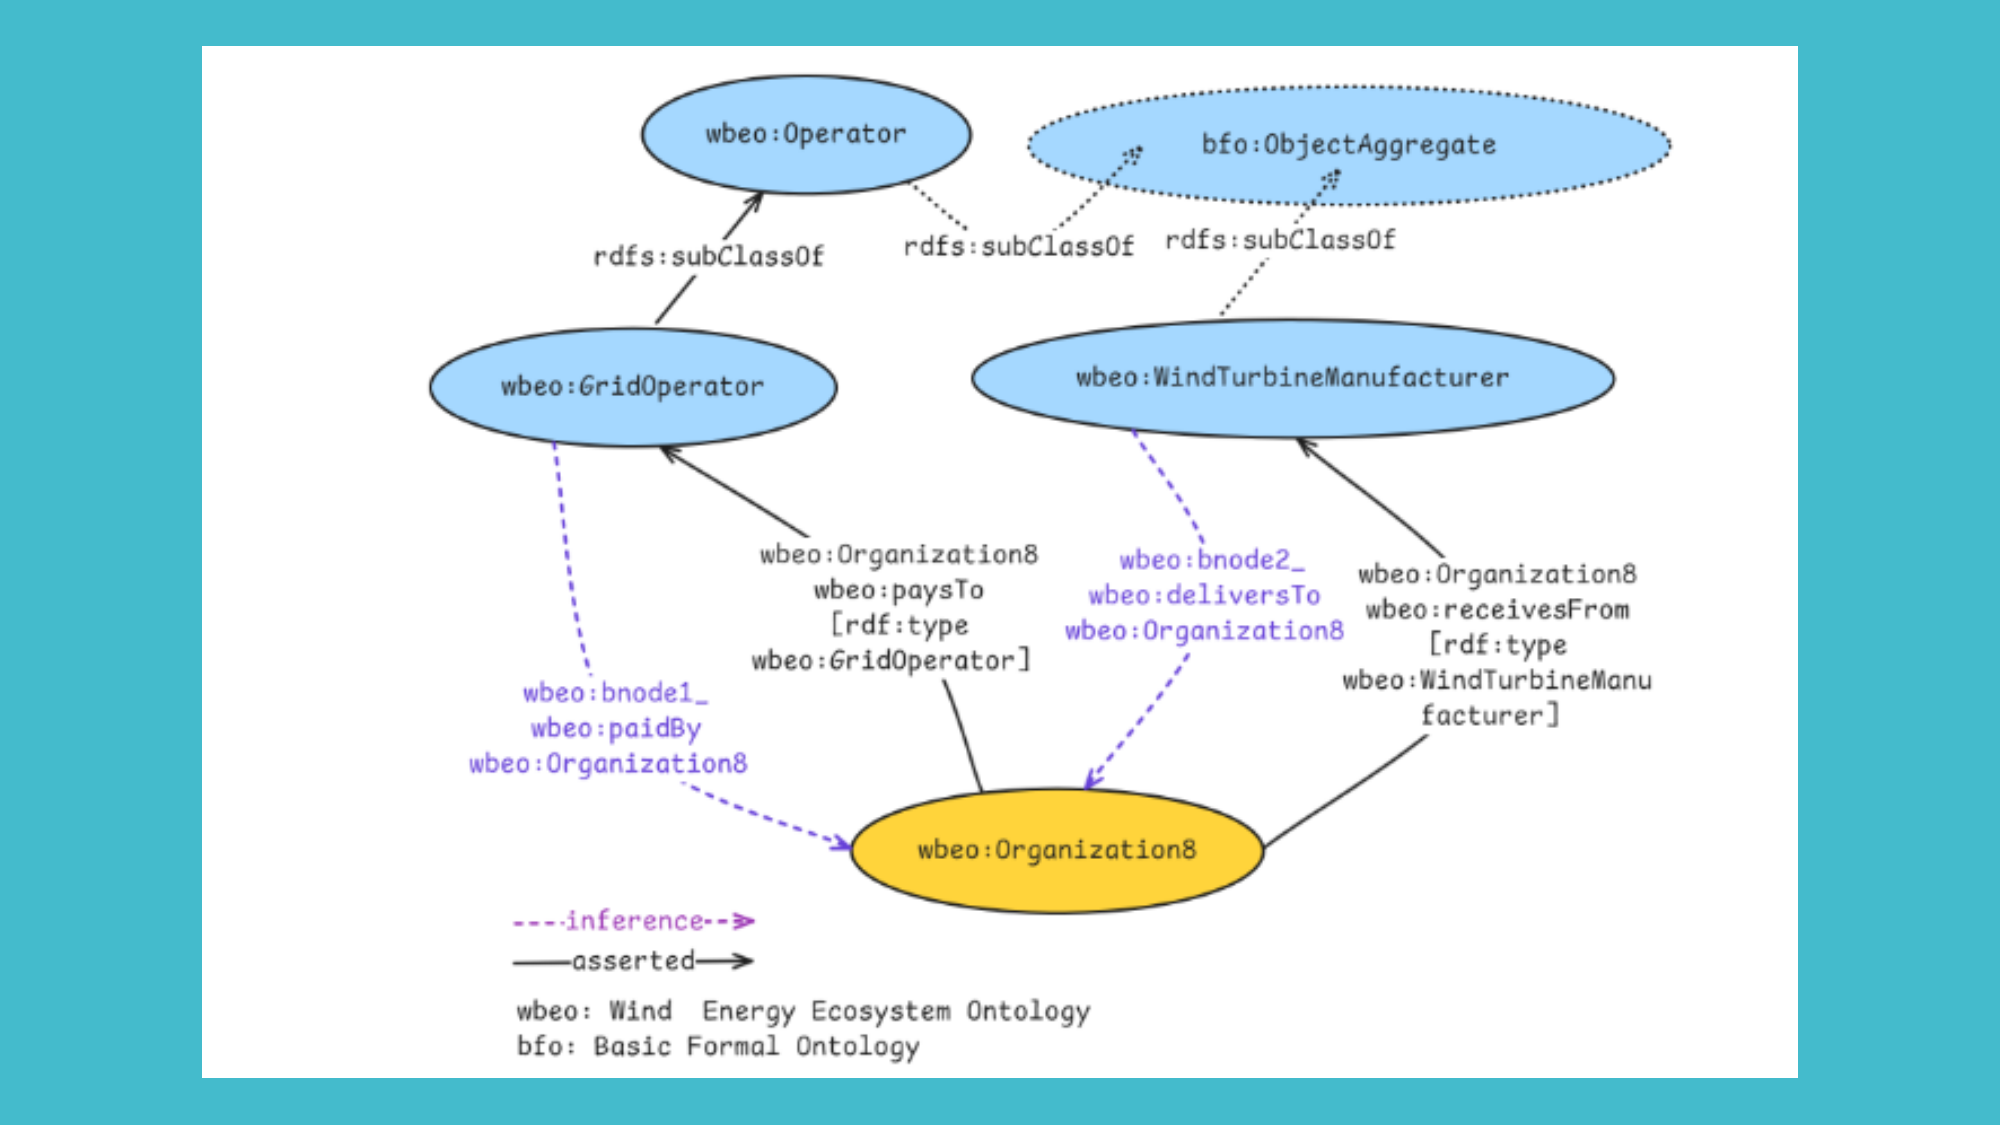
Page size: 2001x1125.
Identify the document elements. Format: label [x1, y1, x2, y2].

picture [201, 46, 1798, 1079]
